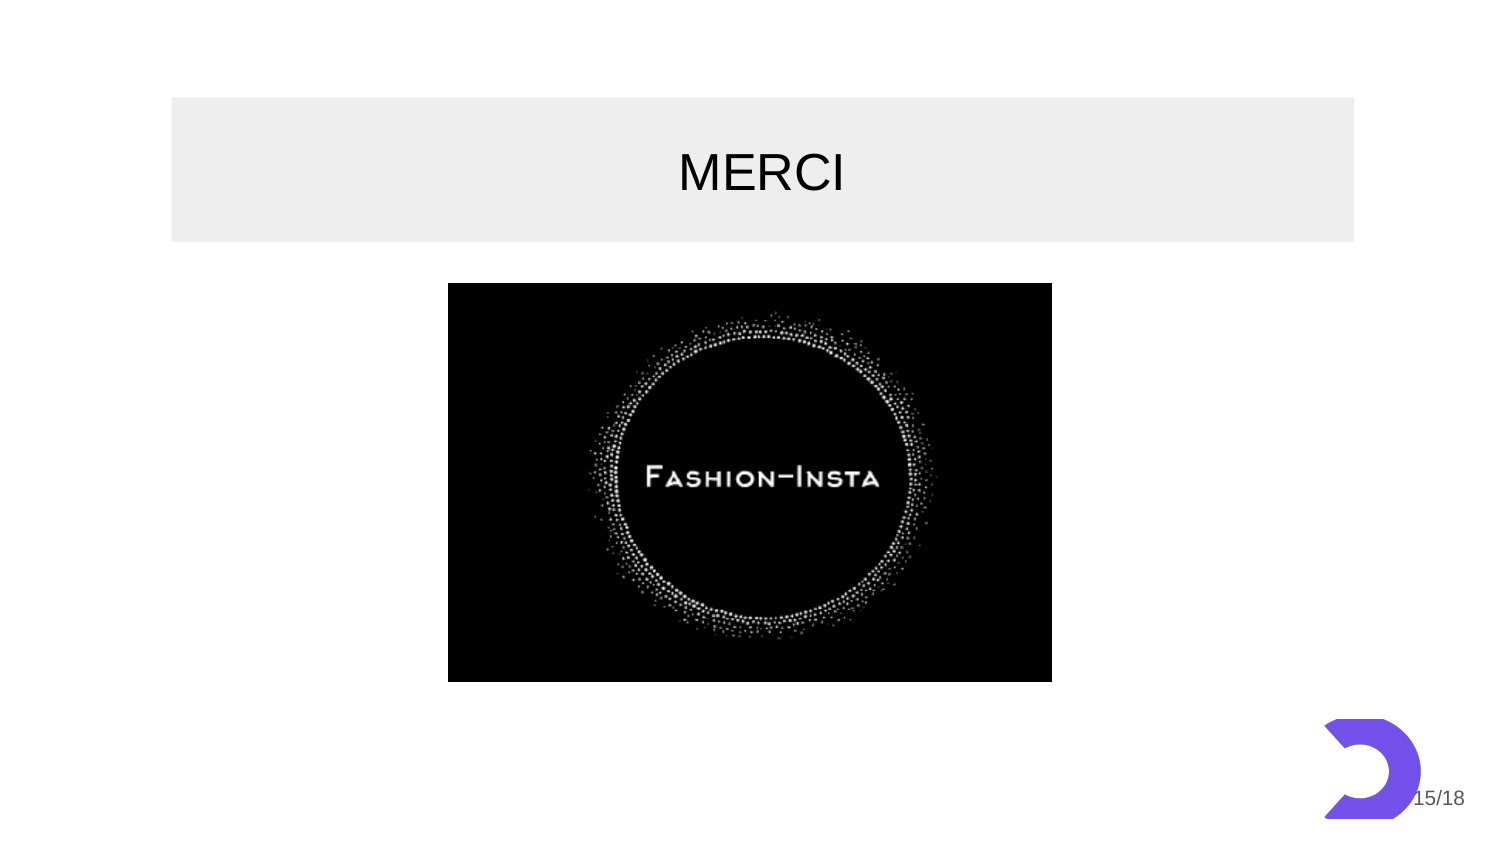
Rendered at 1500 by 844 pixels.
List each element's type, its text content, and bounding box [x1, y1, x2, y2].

text_box 15/18 [1389, 764, 1480, 830]
picture [448, 283, 1052, 685]
picture [1288, 718, 1450, 819]
text_box MERCI [171, 97, 1354, 242]
